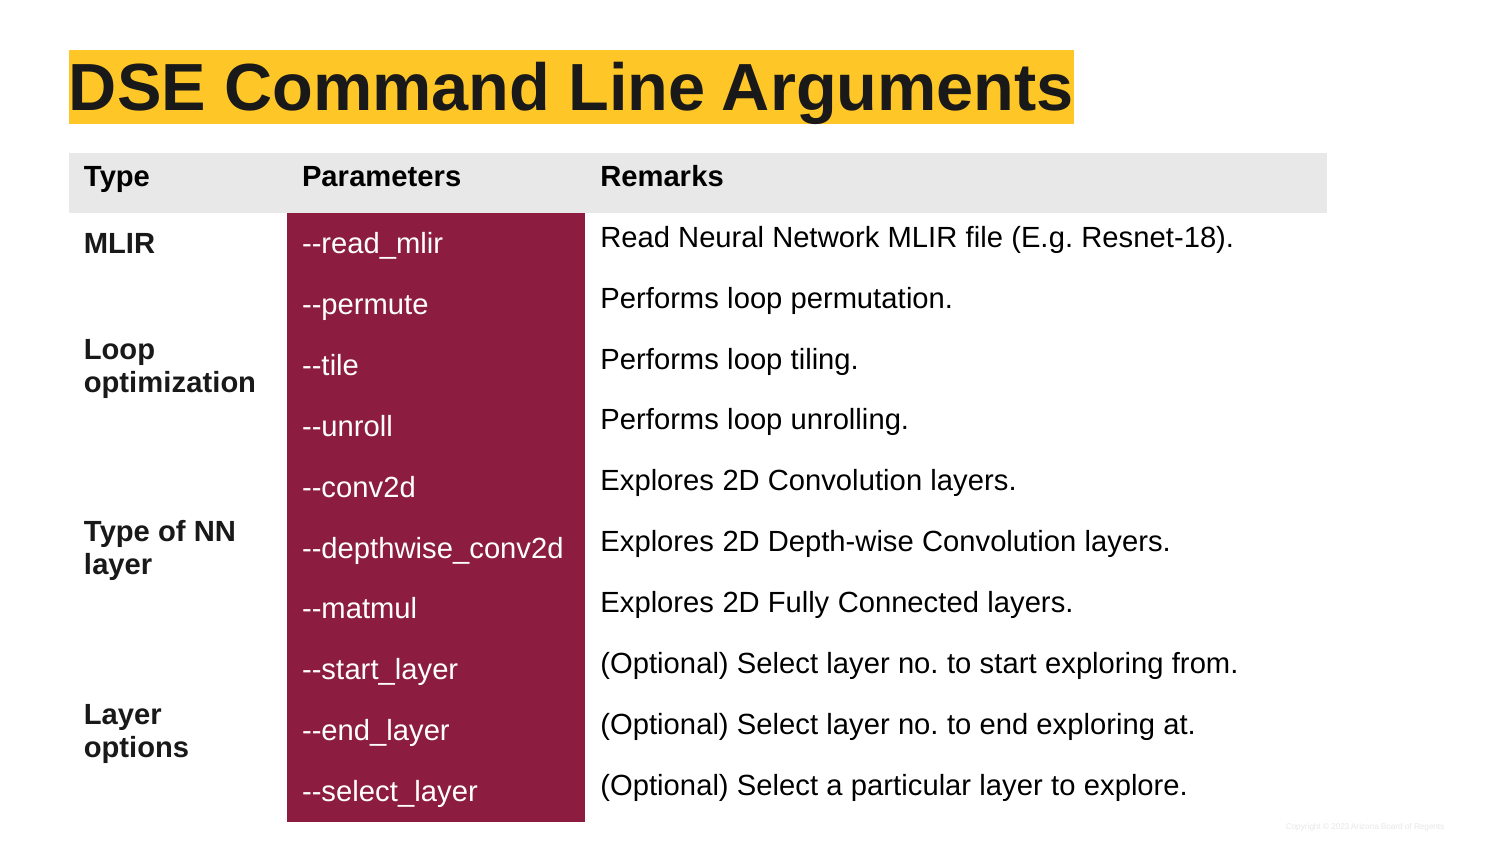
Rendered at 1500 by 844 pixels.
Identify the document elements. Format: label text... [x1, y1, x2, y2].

table_cell Layer options [69, 639, 287, 822]
table_cell --conv2d [287, 457, 585, 518]
table_cell Read Neural Network MLIR file (E.g. Resnet-18). [585, 213, 1327, 274]
table_cell Performs loop unrolling. [585, 396, 1327, 457]
table_cell Performs loop tiling. [585, 335, 1327, 396]
table_cell MLIR [69, 213, 287, 274]
table_cell --matmul [287, 578, 585, 639]
table_cell (Optional) Select layer no. to start exploring from. [585, 639, 1327, 700]
table_cell --start_layer [287, 639, 585, 700]
table_cell --end_layer [287, 700, 585, 761]
table_cell (Optional) Select layer no. to end exploring at. [585, 700, 1327, 761]
table_cell (Optional) Select a particular layer to explore. [585, 761, 1327, 822]
table_cell --tile [287, 335, 585, 396]
table_header Type [69, 153, 287, 213]
table_cell Explores 2D Convolution layers. [585, 457, 1327, 518]
table_header Remarks [585, 153, 1327, 213]
table_cell Type of NN layer [69, 457, 287, 639]
table_cell --permute [287, 274, 585, 335]
table_cell --select_layer [287, 761, 585, 822]
table_cell --unroll [287, 396, 585, 457]
table_header Parameters [287, 153, 585, 213]
table_cell --depthwise_conv2d [287, 518, 585, 578]
title DSE Command Line Arguments [68, 52, 1449, 125]
table_cell --read_mlir [287, 213, 585, 274]
table_cell Performs loop permutation. [585, 274, 1327, 335]
table_cell Loop optimization [69, 274, 287, 457]
table_cell Explores 2D Depth-wise Convolution layers. [585, 518, 1327, 578]
table_cell Explores 2D Fully Connected layers. [585, 578, 1327, 639]
